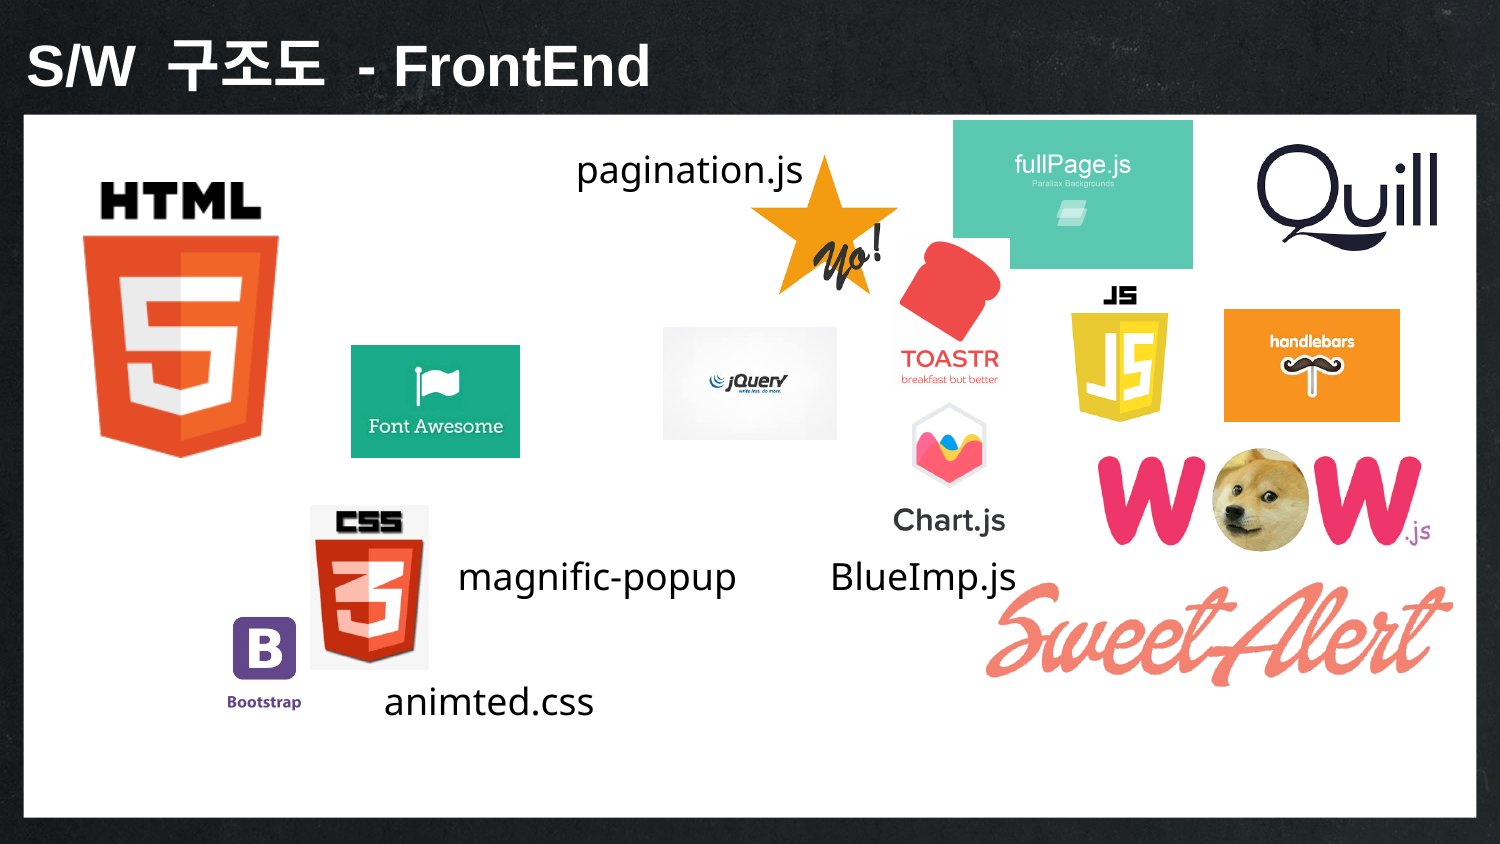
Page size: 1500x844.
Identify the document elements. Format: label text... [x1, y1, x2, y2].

text_box animted.css [369, 670, 612, 736]
picture [1050, 285, 1188, 423]
picture [203, 504, 429, 724]
text_box pagination.js [561, 138, 869, 204]
picture [1257, 143, 1437, 251]
picture [984, 581, 1454, 688]
picture [662, 327, 838, 440]
picture [1224, 309, 1400, 423]
picture [0, 0, 1500, 844]
picture [749, 120, 1194, 387]
text_box magnific-popup [442, 545, 750, 611]
text_box S/W 구조도 - FrontEnd [11, 0, 1022, 127]
text_box BlueImp.js [814, 545, 1123, 611]
picture [860, 397, 1040, 547]
picture [1098, 445, 1431, 558]
picture [350, 344, 520, 458]
text_box [21, 113, 1479, 820]
picture [43, 182, 320, 458]
